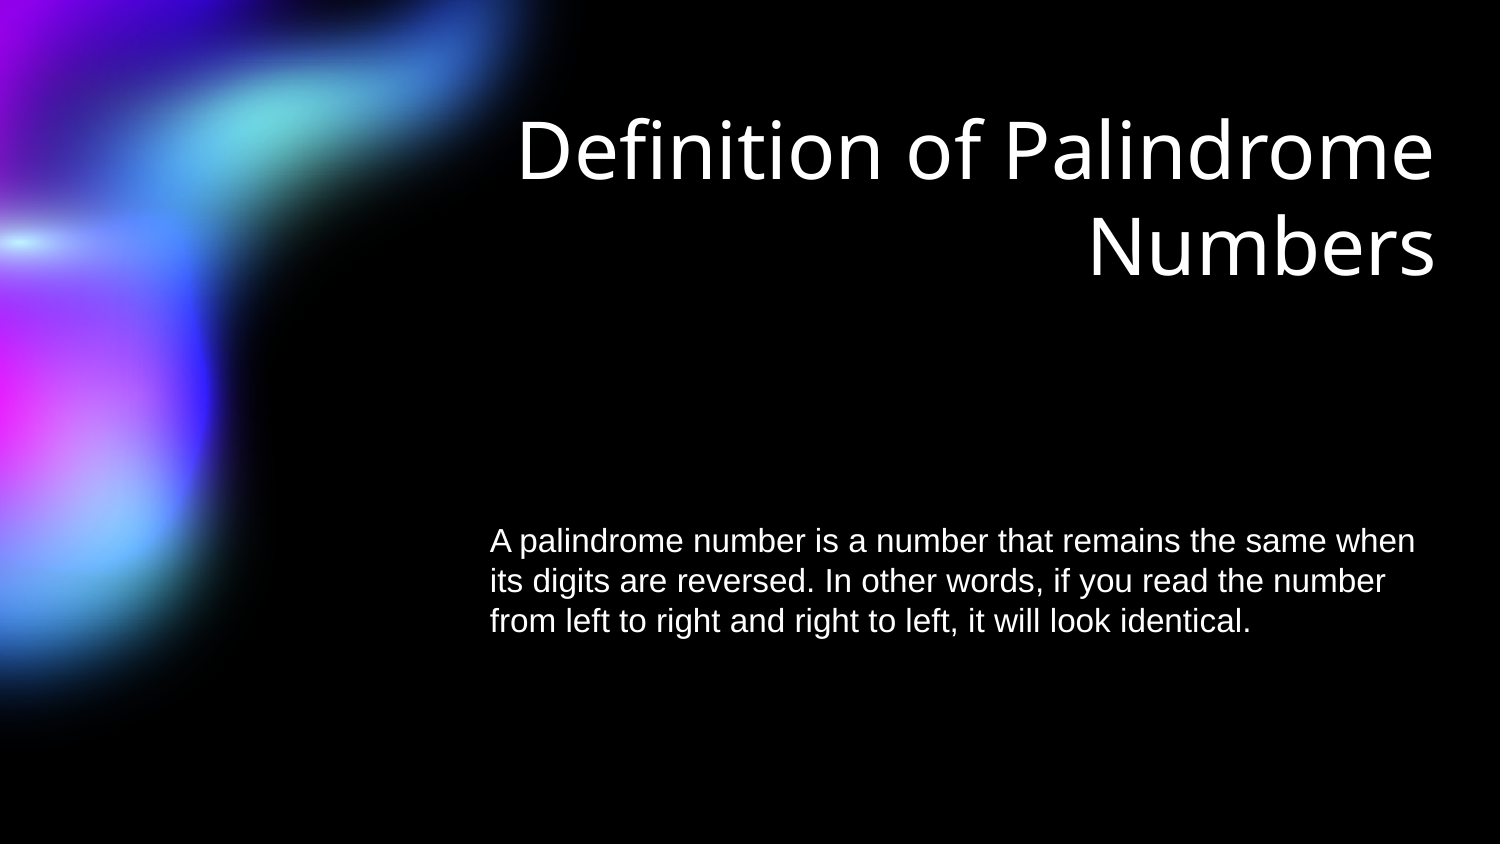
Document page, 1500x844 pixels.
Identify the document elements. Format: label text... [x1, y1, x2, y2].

picture [0, 0, 1491, 844]
subtitle A palindrome number is a number that remains the same when its digits are reversed. In other words, if you read the number from left to right and right to left, it will look identical. [474, 246, 1441, 694]
title Definition of Palindrome Numbers [275, 84, 1452, 307]
